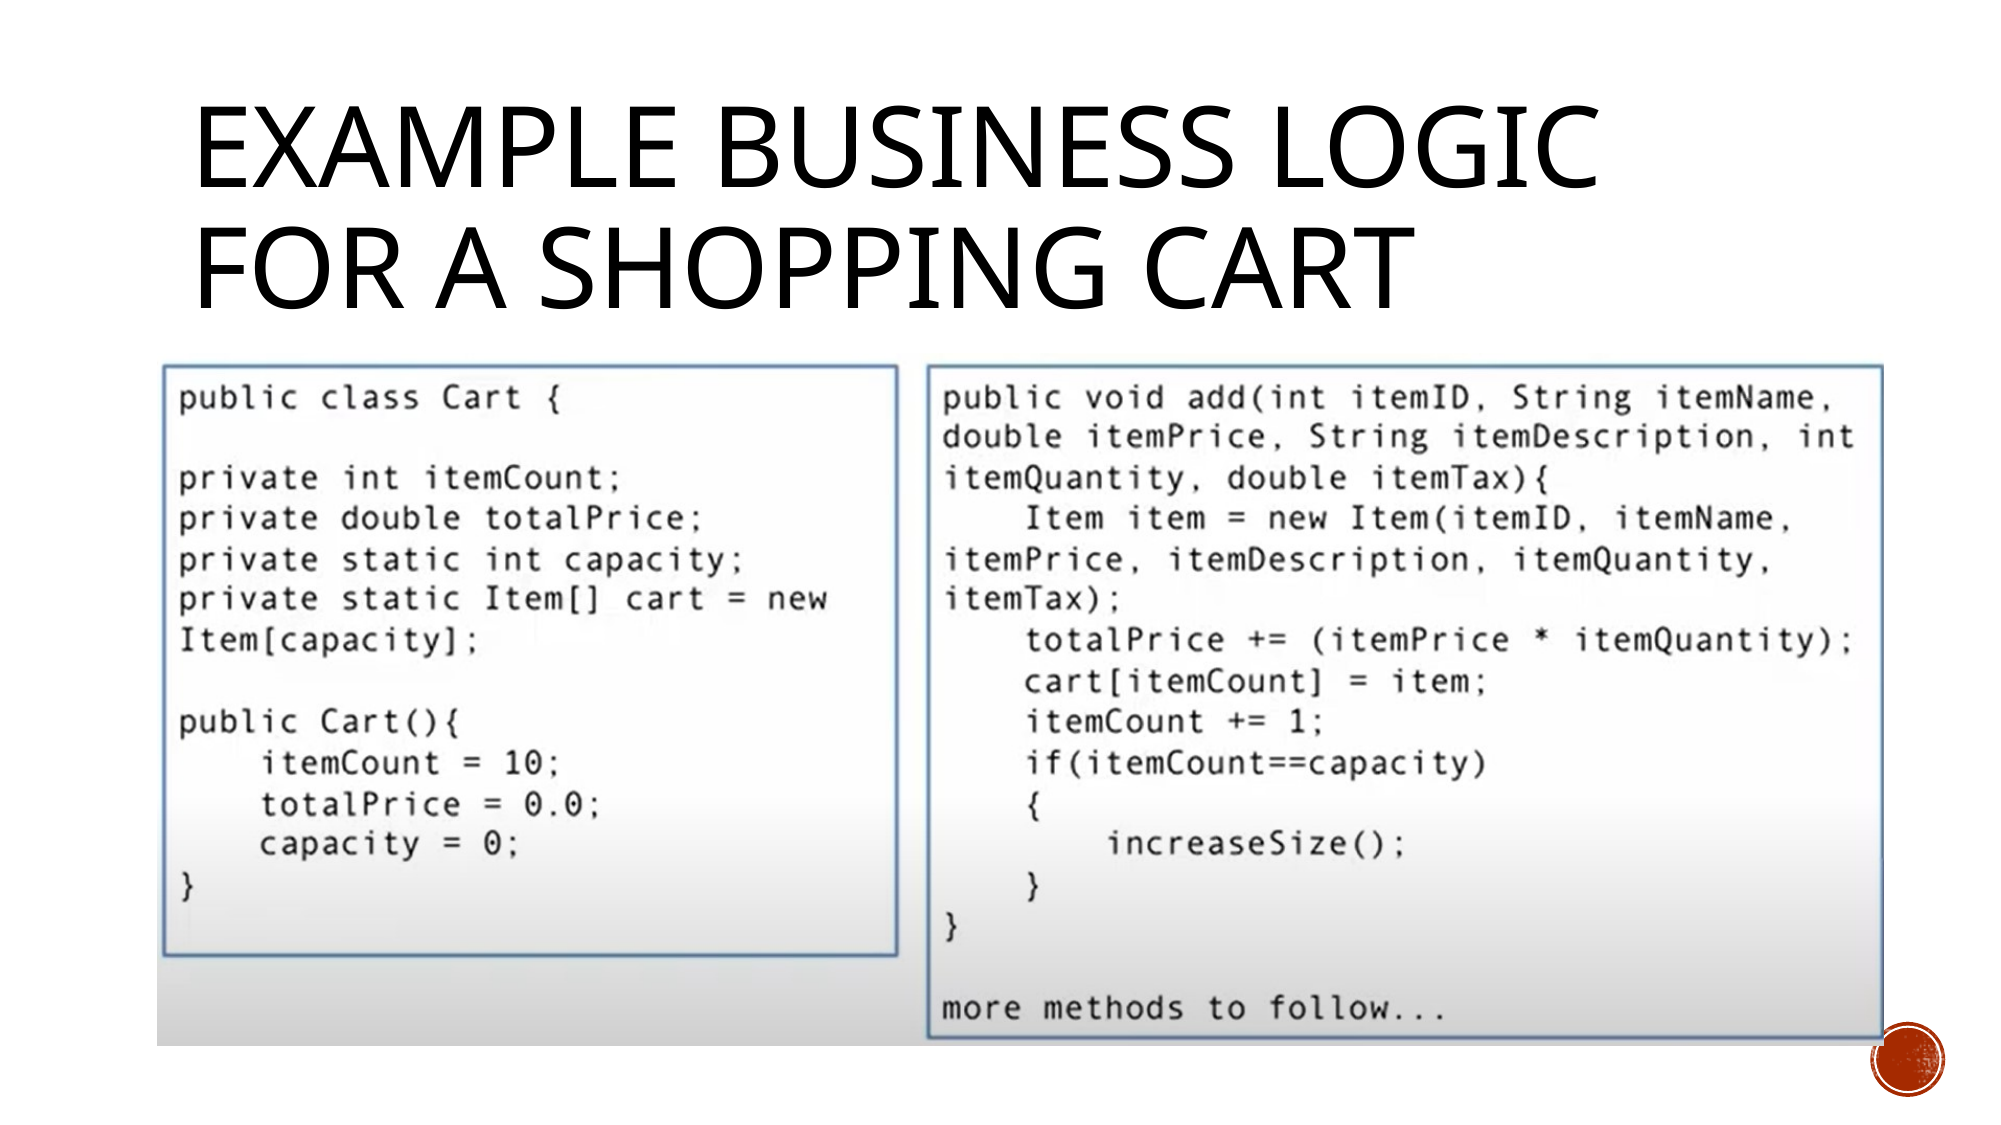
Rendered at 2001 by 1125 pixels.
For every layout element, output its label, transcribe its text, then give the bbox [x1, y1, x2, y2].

picture [158, 354, 1883, 1044]
title Example Business Logic for a shopping cart [175, 79, 1826, 344]
